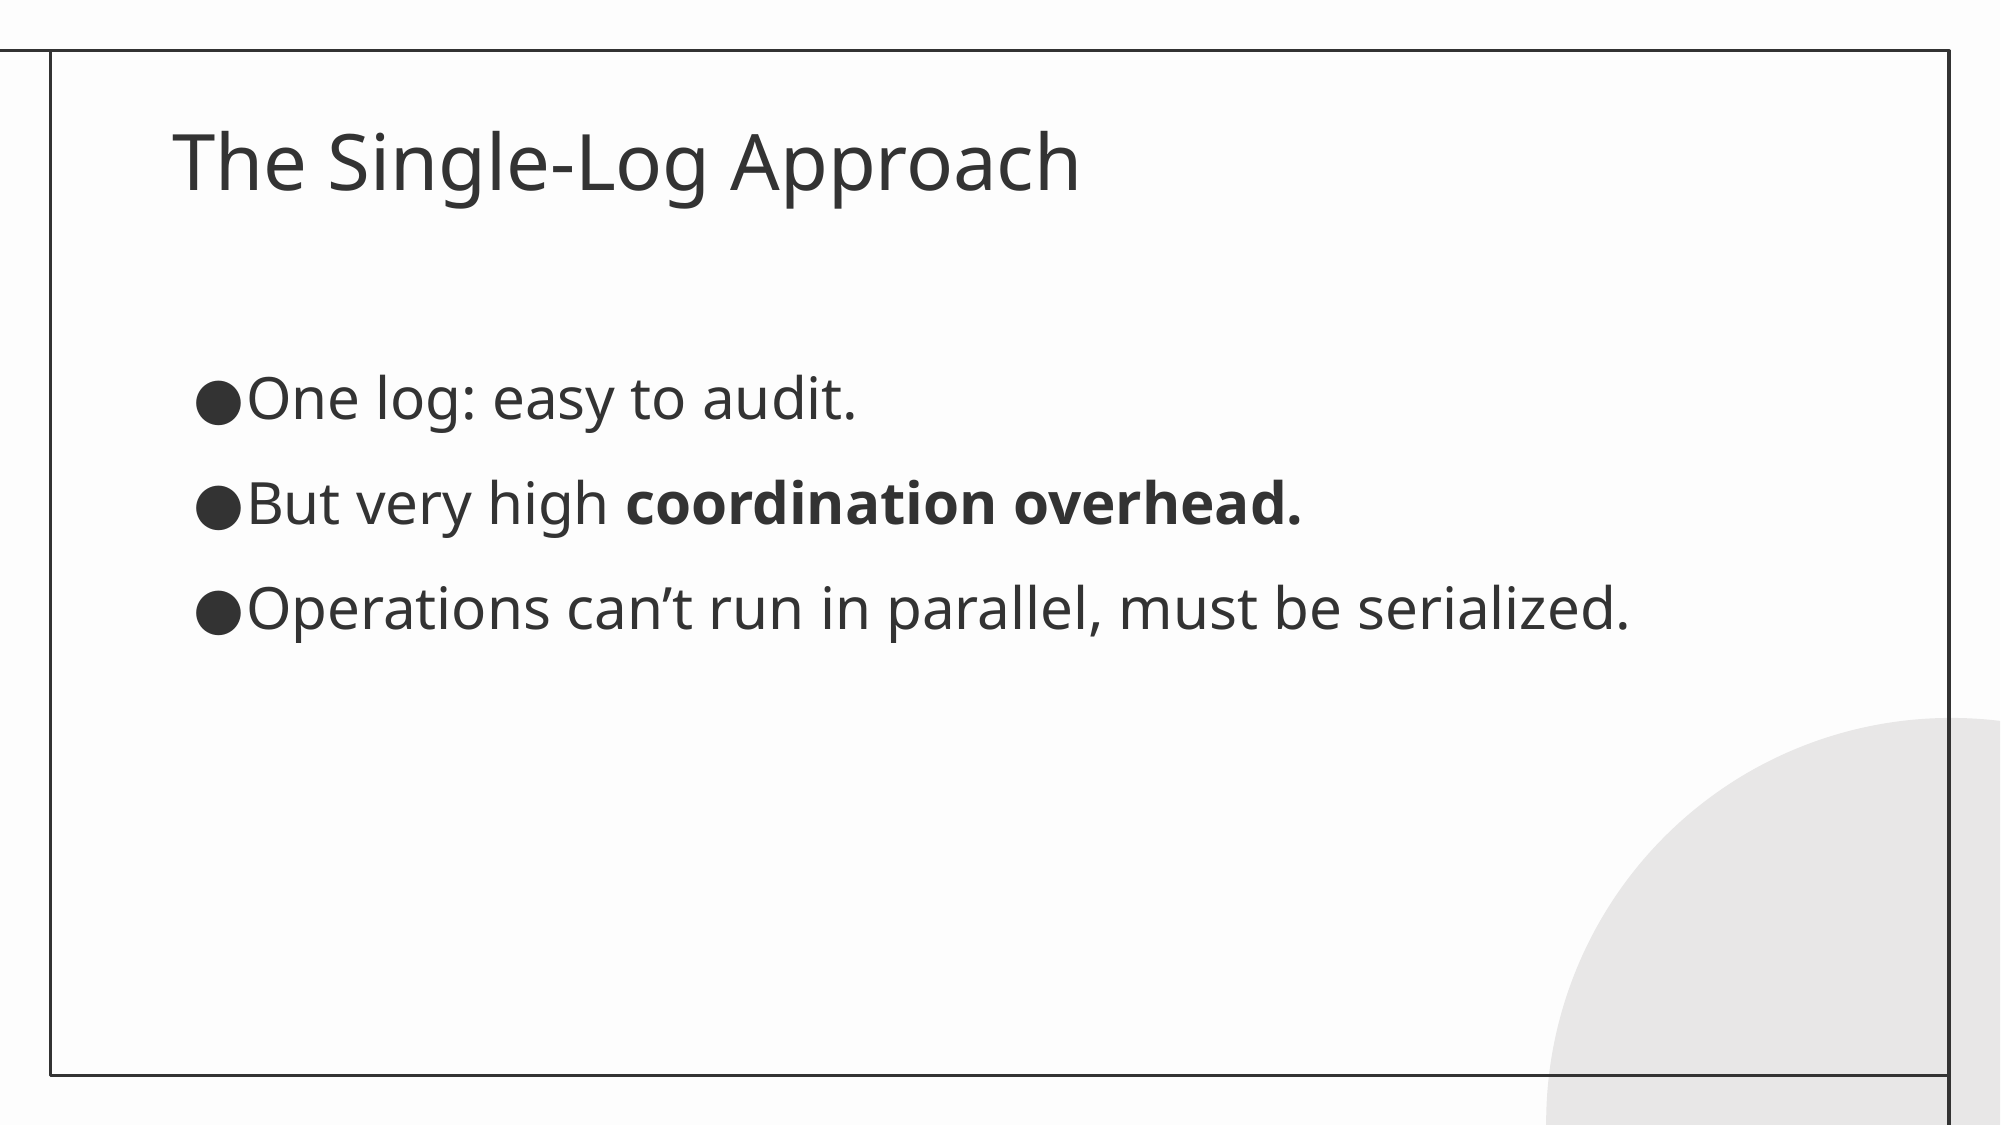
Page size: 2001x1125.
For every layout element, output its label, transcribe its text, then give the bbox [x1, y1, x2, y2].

subtitle One log: easy to audit. But very high coordination overhead. Operations can’t run in parallel, must be serialized. [155, 310, 1761, 880]
title The Single-Log Approach [157, 97, 1844, 223]
